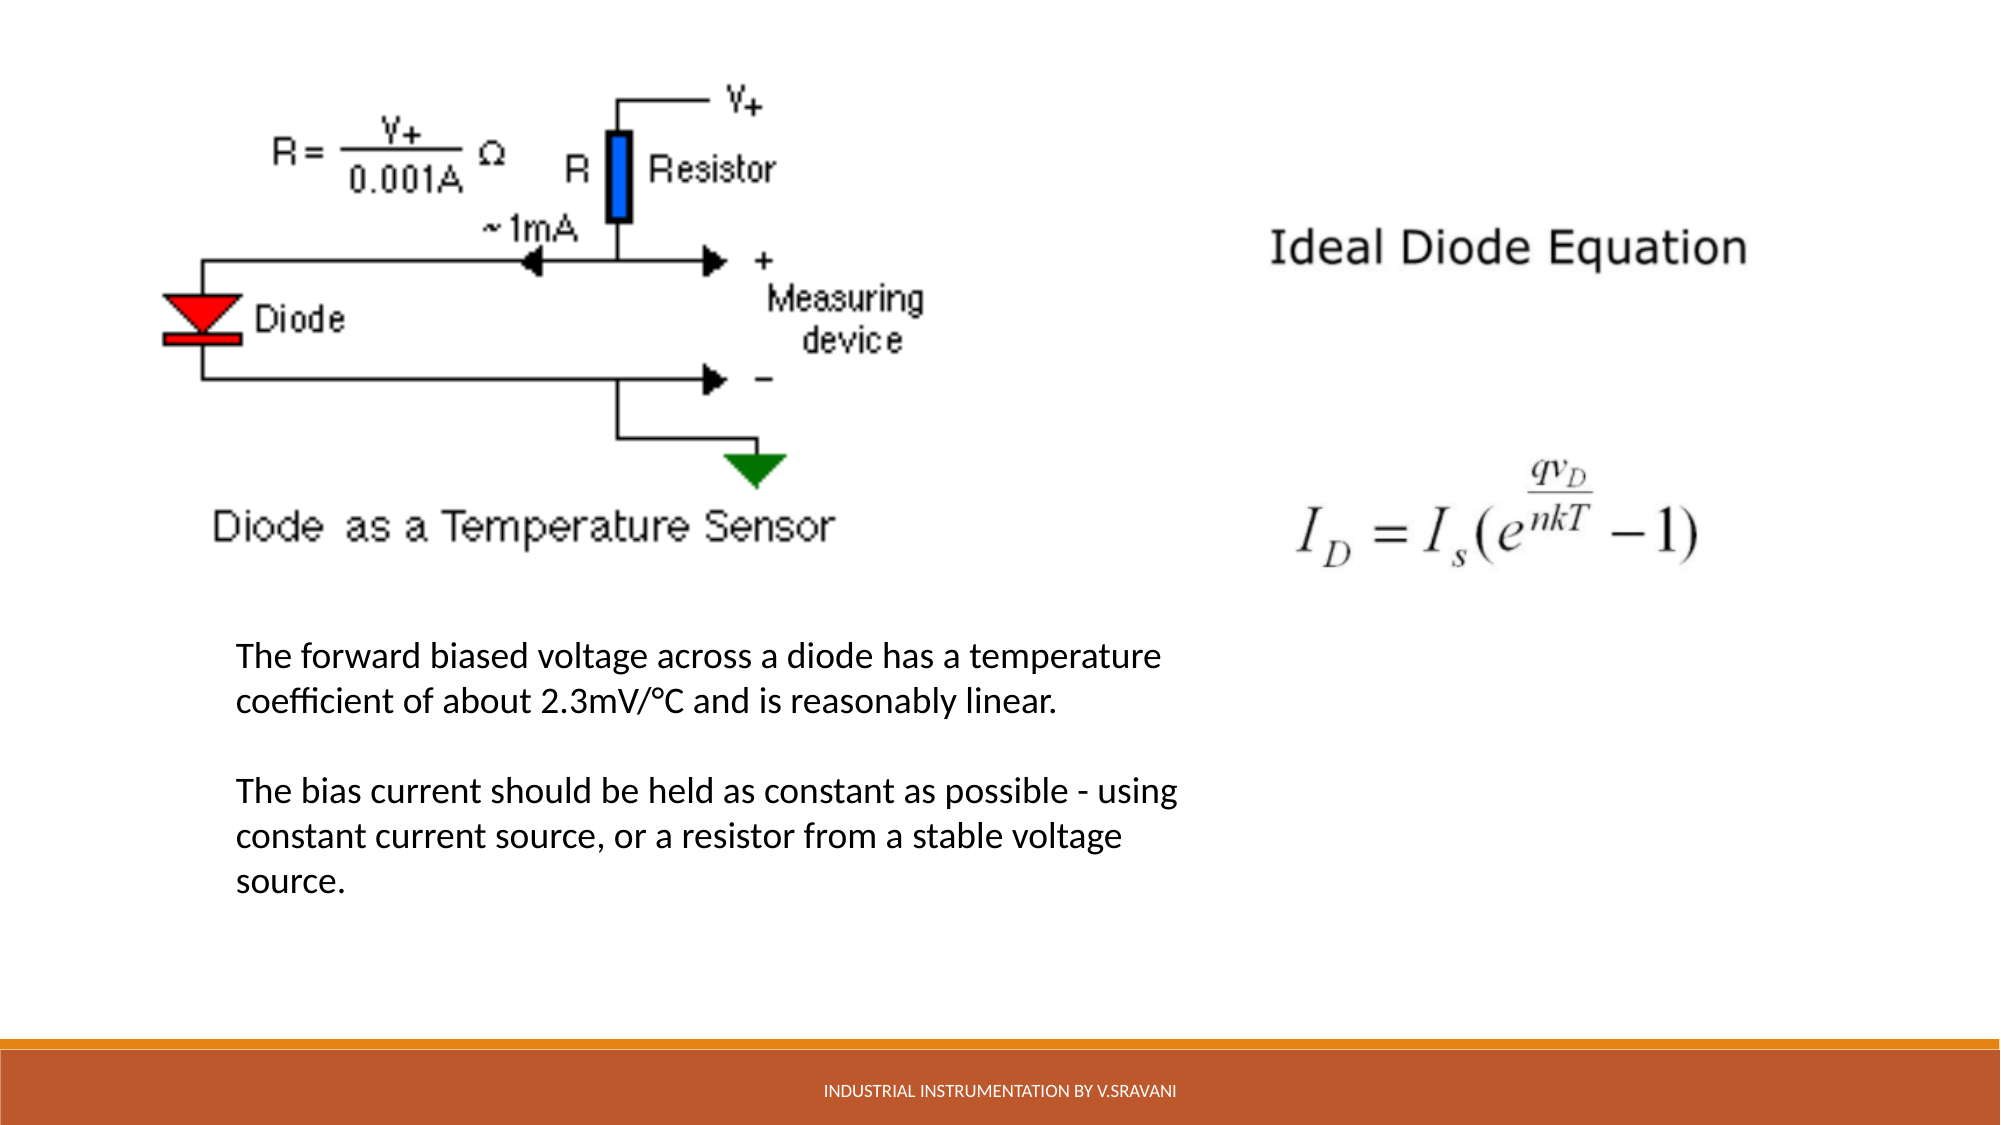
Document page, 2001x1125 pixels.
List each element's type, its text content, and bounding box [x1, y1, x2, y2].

text_box The forward biased voltage across a diode has a temperature coefficient of about 2.3mV/°C and is reasonably linear. The bias current should be held as constant as possible - using constant current source, or a resistor from a stable voltage source. [221, 623, 1222, 909]
picture [1290, 449, 1736, 592]
picture [1254, 224, 1760, 279]
footer Industrial Instrumentation by V.Sravani [604, 1059, 1396, 1120]
picture [128, 58, 969, 582]
